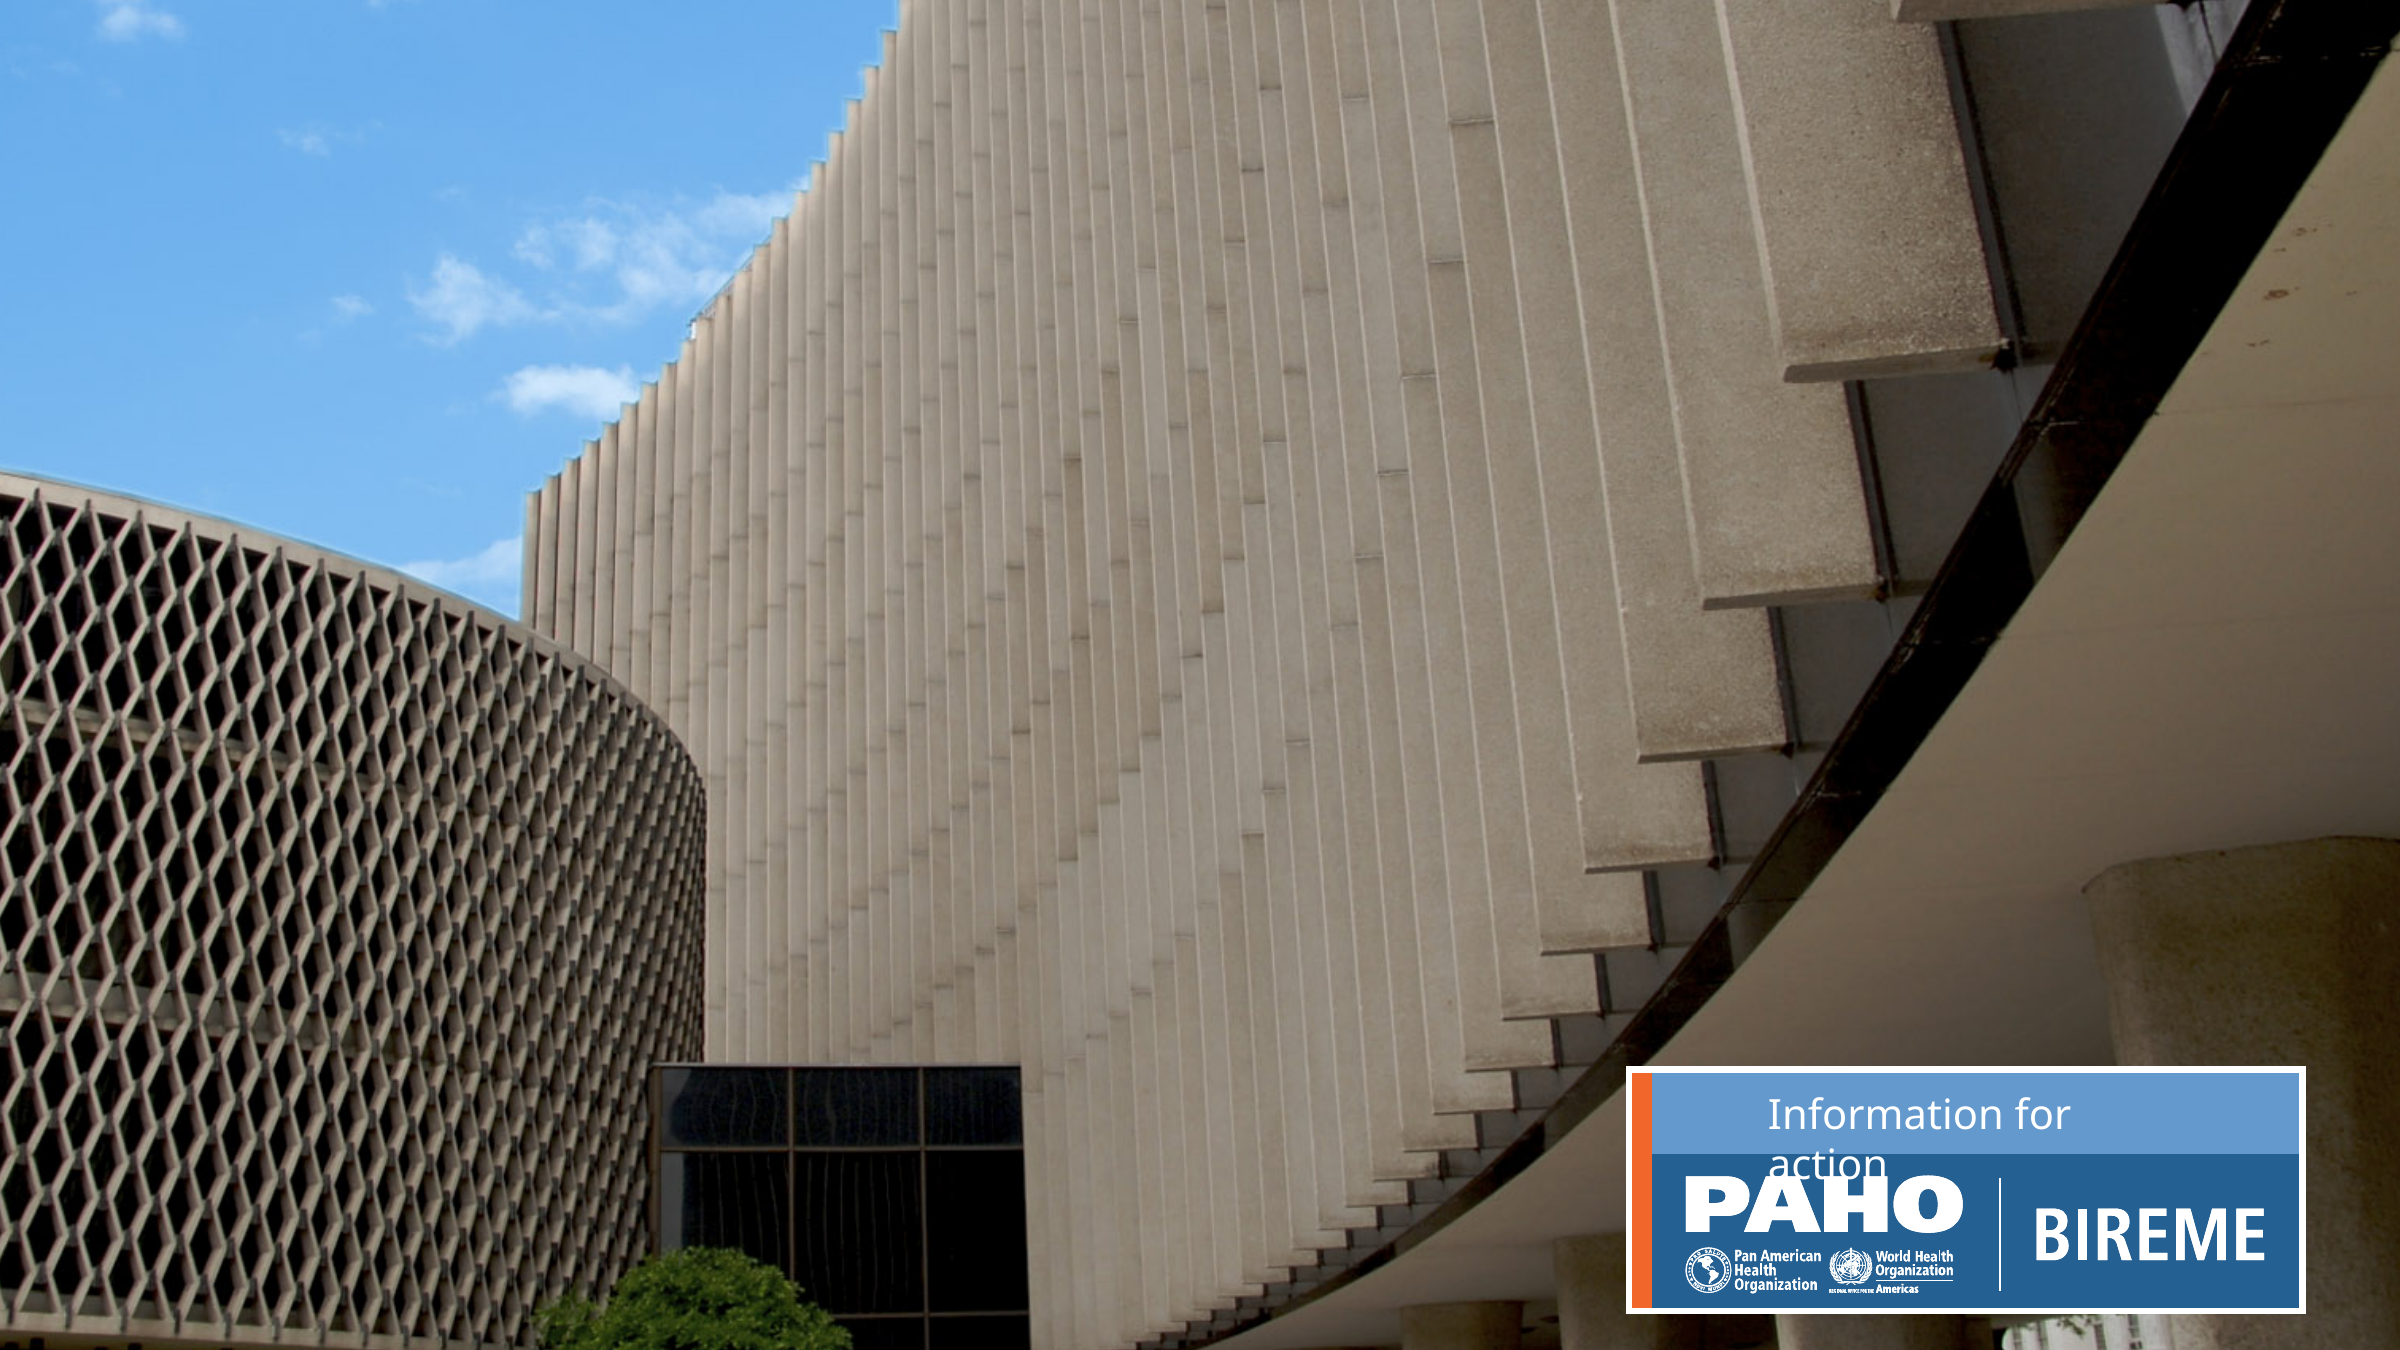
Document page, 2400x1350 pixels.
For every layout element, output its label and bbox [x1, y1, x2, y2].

picture [0, 0, 2400, 1350]
text_box [1625, 1066, 2307, 1315]
